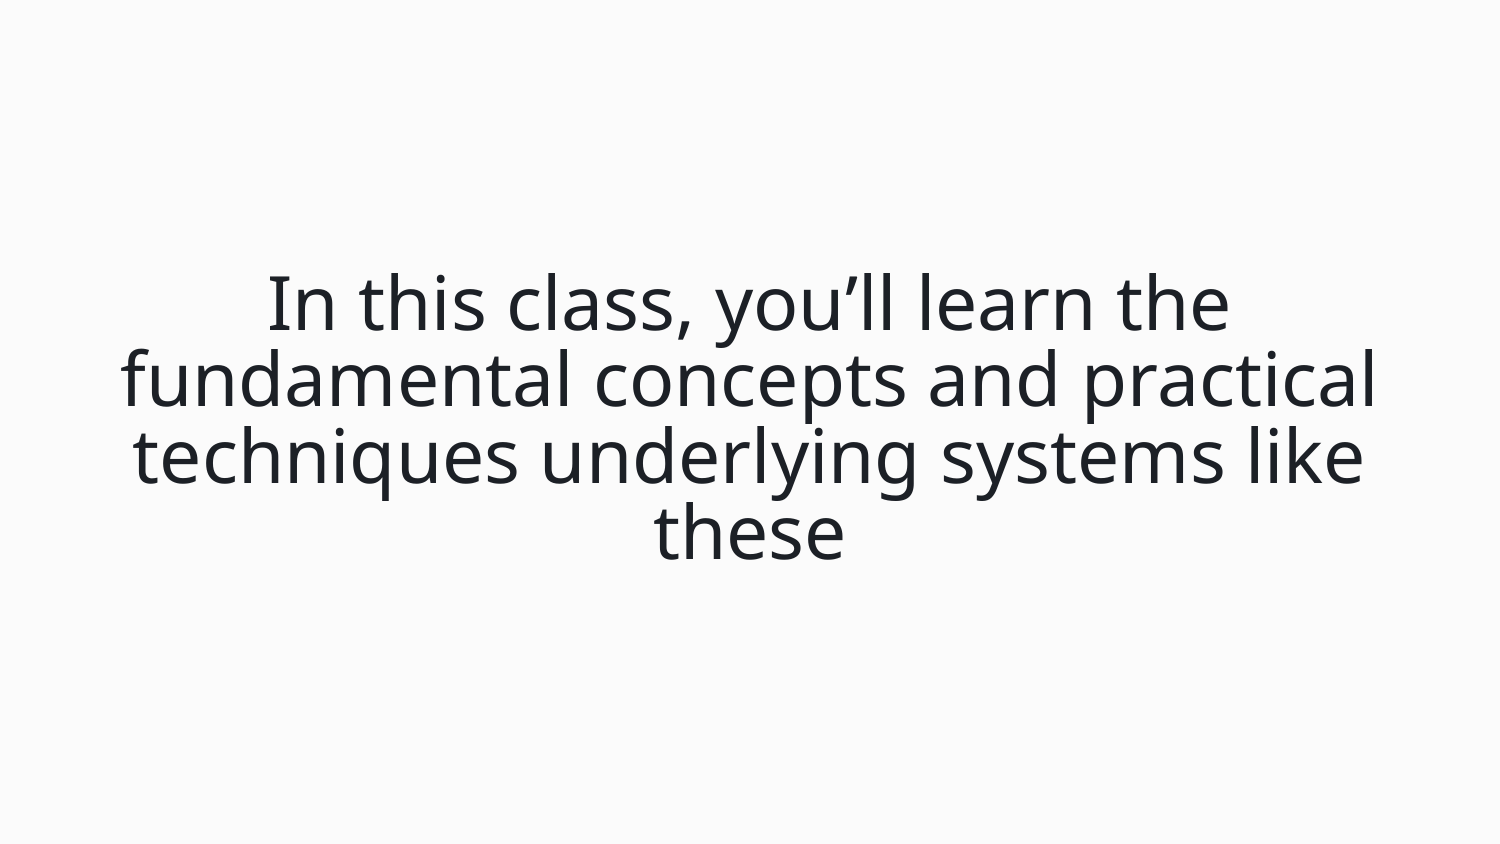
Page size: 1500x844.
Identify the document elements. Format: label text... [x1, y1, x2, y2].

title In this class, you’ll learn the fundamental concepts and practical techniques underlying systems like these [51, 352, 1449, 491]
